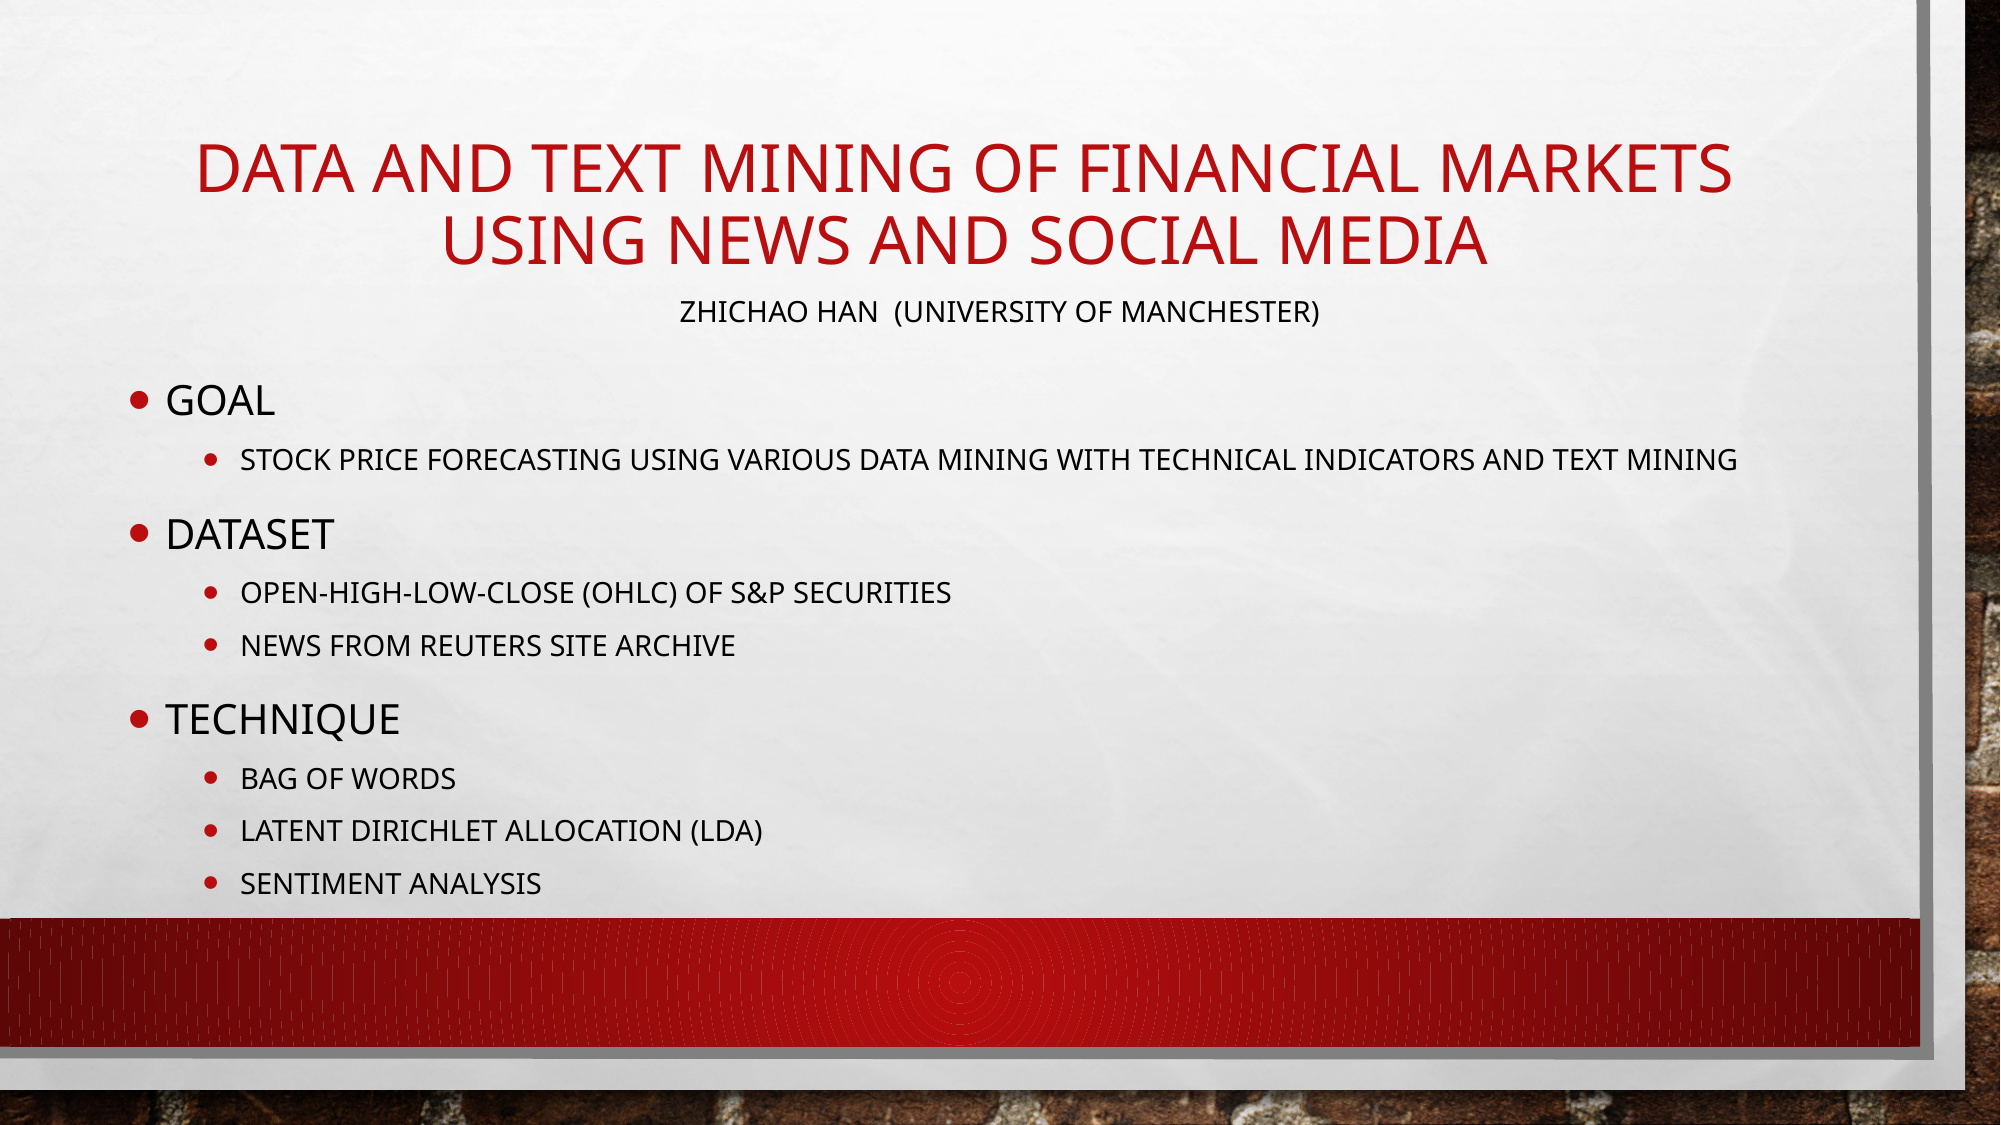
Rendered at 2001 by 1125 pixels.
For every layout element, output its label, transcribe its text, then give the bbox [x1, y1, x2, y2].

text_box Zhichao Han (university of manchester) [147, 276, 1853, 339]
picture [0, 0, 2000, 1125]
list Goal Stock price forecasting using various data mining with technical indicators and text mining Dataset Open-high-low-close (ohlc) of s&P securities News from reuters site archive technique Bag of words Latent Dirichlet Allocation (LDA) Sentiment analysis [112, 338, 1818, 1007]
title DATA AND TEXT MINING OF FINANCIAL MARKETS USING NEWS AND SOCIAL MEDIA [112, 112, 1818, 302]
